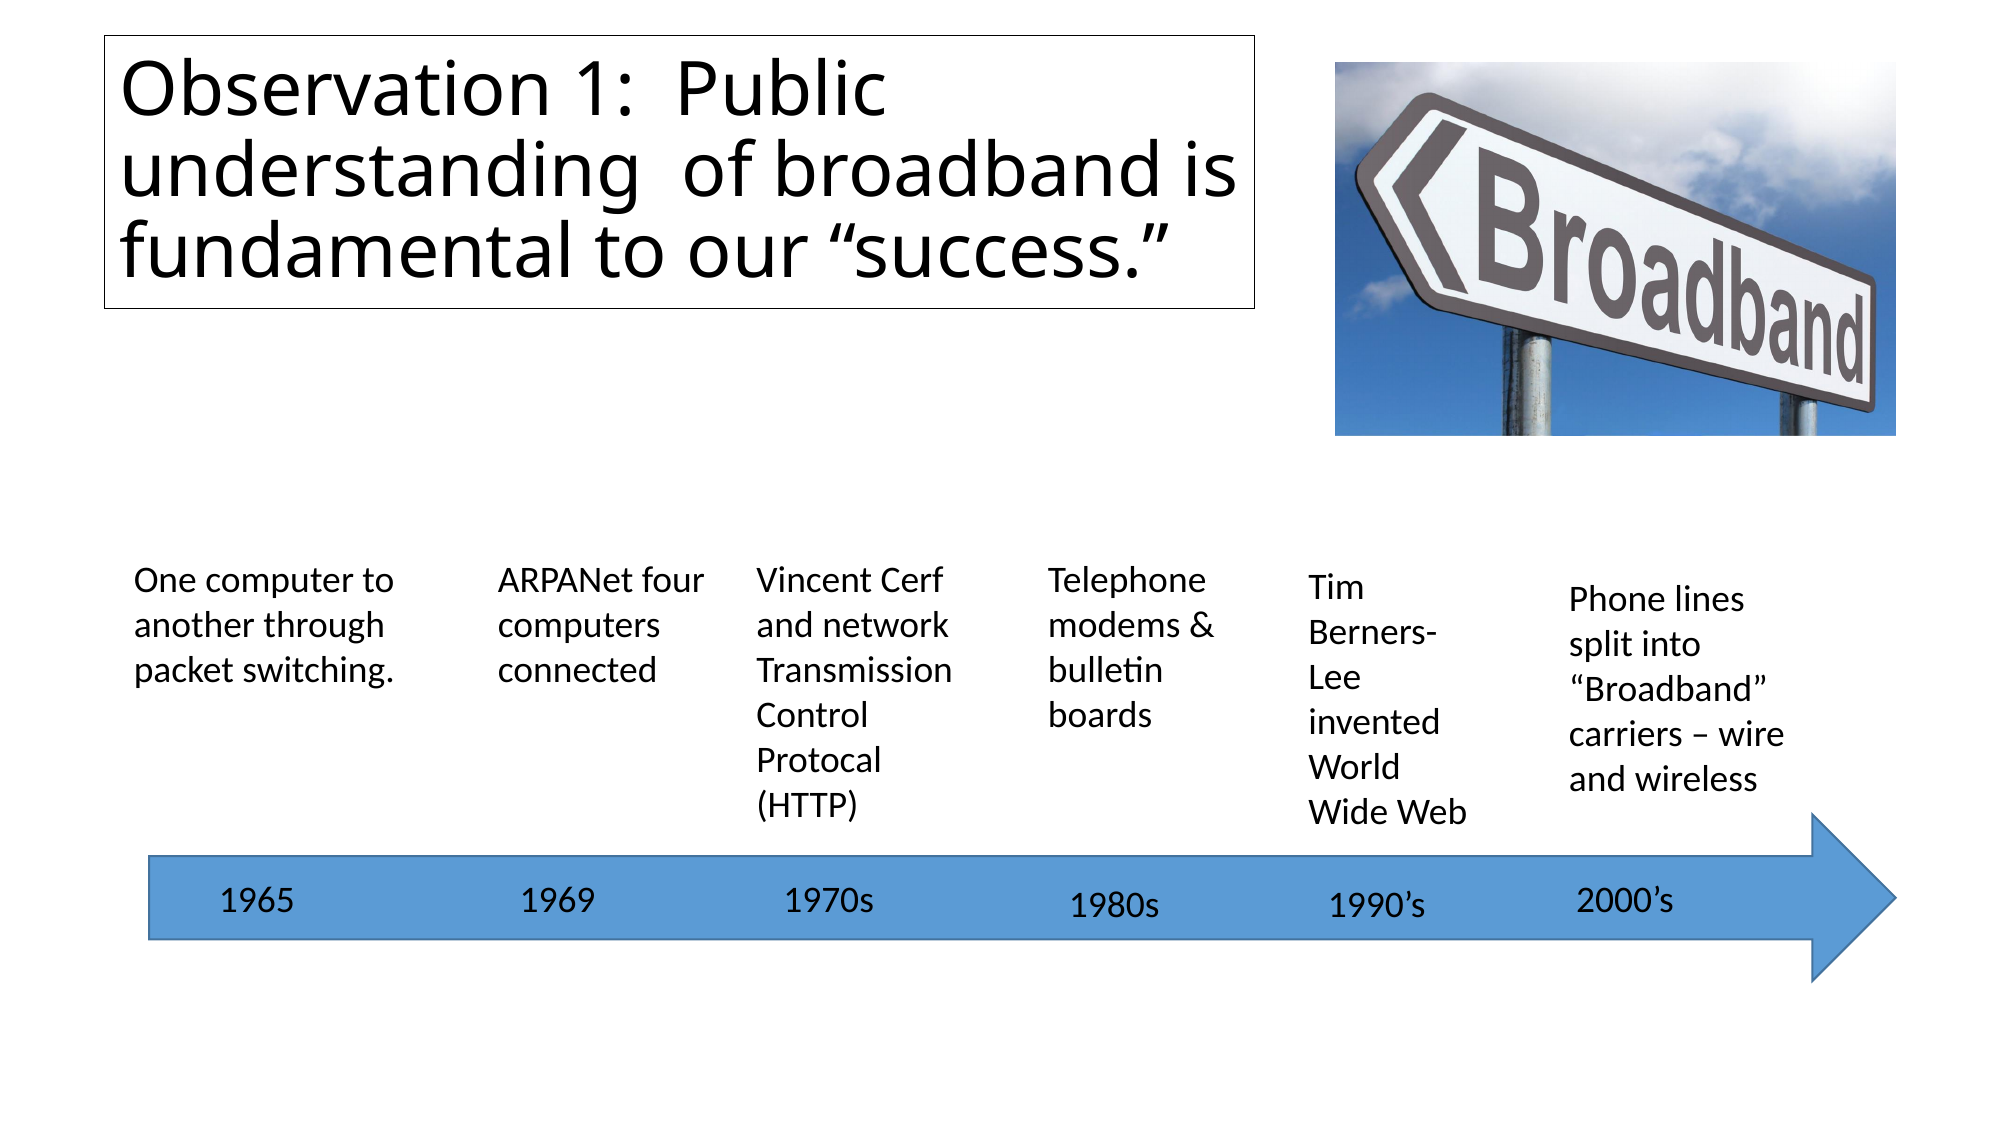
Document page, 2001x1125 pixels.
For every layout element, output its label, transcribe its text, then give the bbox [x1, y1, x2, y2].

text_box 1970s [768, 867, 898, 928]
text_box 2000’s [1561, 867, 1741, 928]
text_box Phone lines split into “Broadband” carriers – wire and wireless [1554, 566, 1803, 807]
text_box 1980s [1054, 873, 1234, 933]
text_box 1990’s [1313, 873, 1467, 933]
text_box Tim Berners-Lee invented World Wide Web [1293, 554, 1495, 840]
title Observation 1: Public understanding of broadband is fundamental to our “success.” [104, 35, 1255, 309]
text_box 1965 [204, 867, 428, 928]
text_box One computer to another through packet switching. [118, 547, 430, 698]
text_box ARPANet four computers connected [483, 547, 741, 698]
picture [1335, 62, 1896, 436]
text_box Vincent Cerf and network Transmission Control Protocal (HTTP) [741, 547, 980, 833]
text_box Telephone modems & bulletin boards [1033, 547, 1272, 743]
text_box [148, 811, 1898, 984]
text_box 1969 [504, 867, 634, 928]
